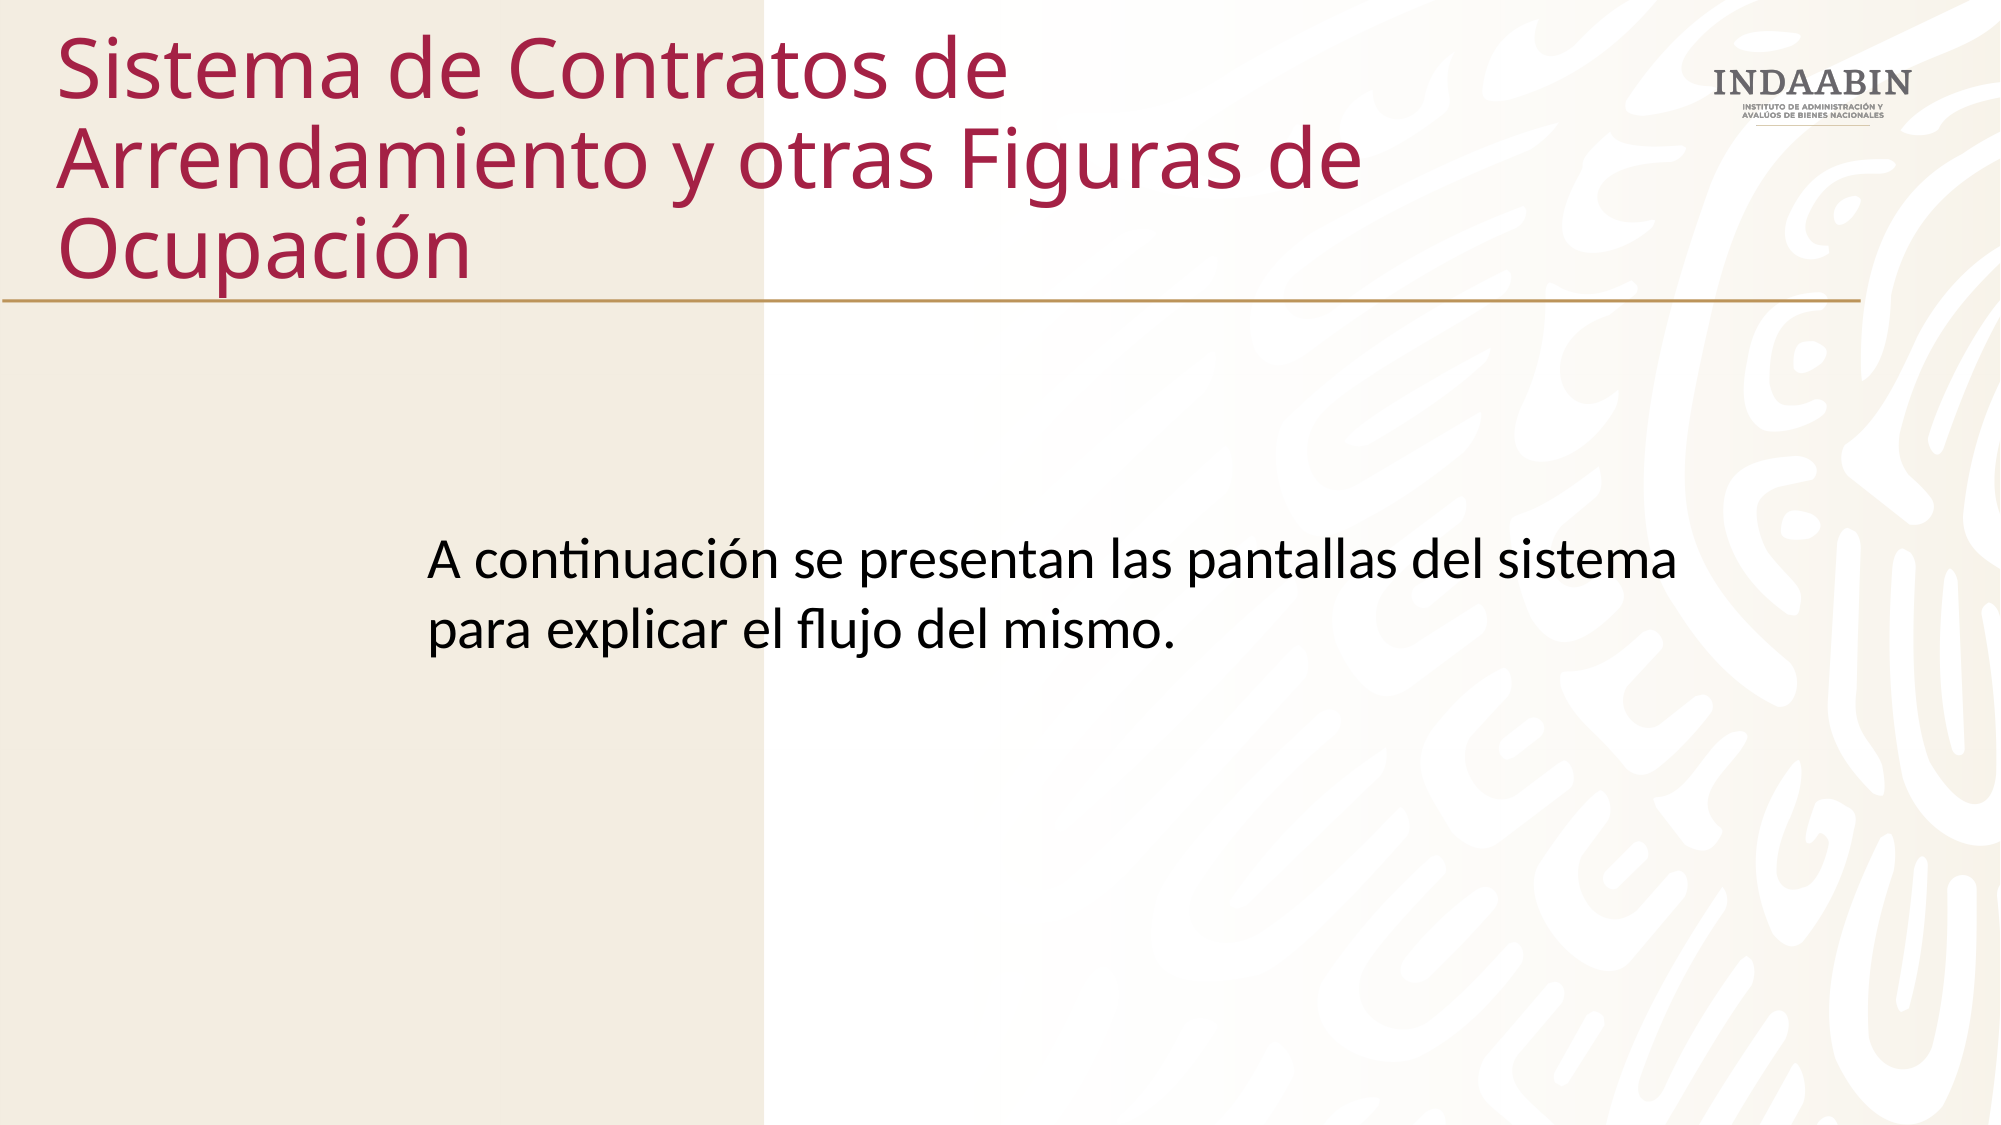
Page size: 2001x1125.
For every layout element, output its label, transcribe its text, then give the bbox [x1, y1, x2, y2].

list Sistema de Contratos de Arrendamiento y otras Figuras de Ocupación [41, 19, 1598, 306]
text_box A continuación se presentan las pantallas del sistema para explicar el flujo del mismo. [412, 512, 1695, 668]
picture [0, 0, 2001, 1125]
